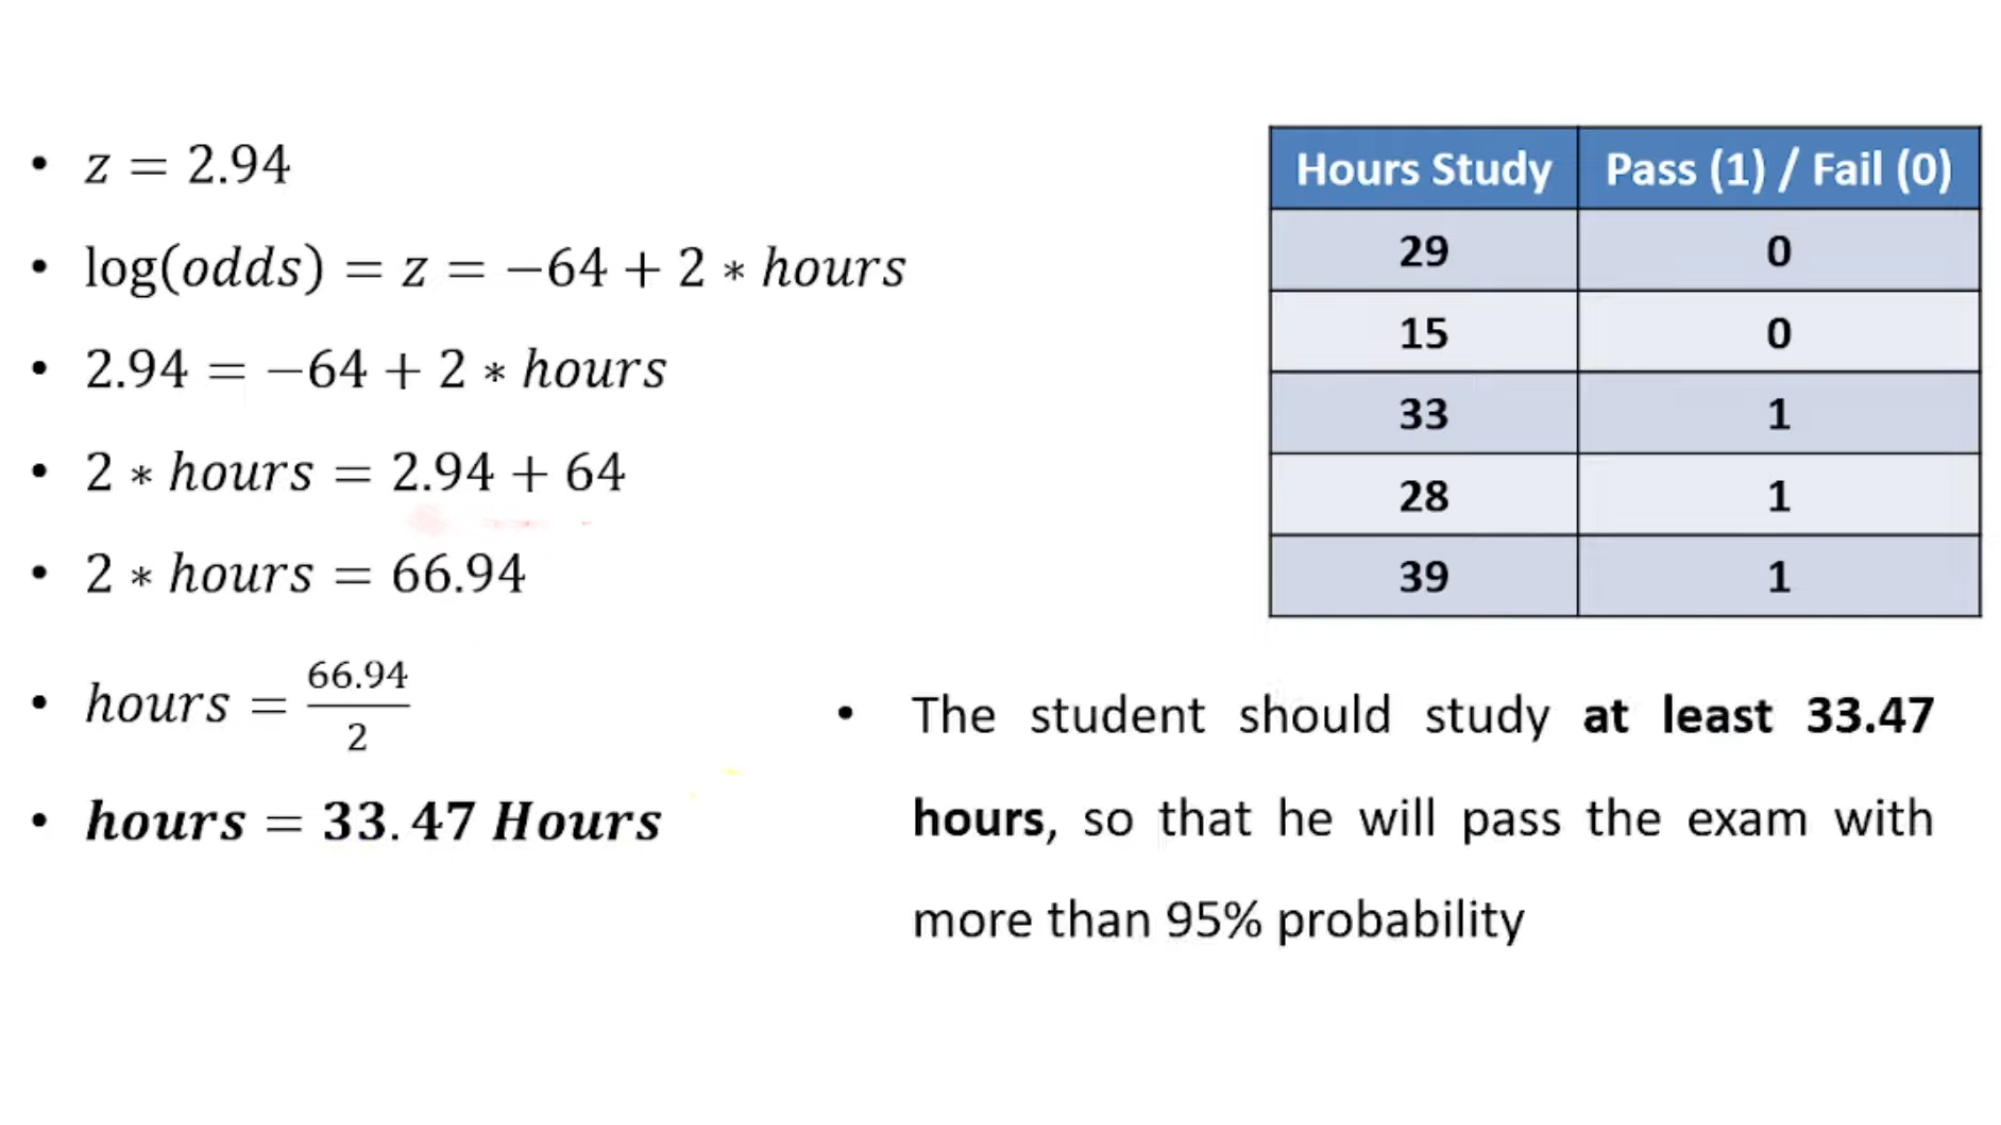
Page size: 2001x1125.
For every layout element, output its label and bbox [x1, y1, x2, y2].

picture [0, 113, 2000, 1012]
